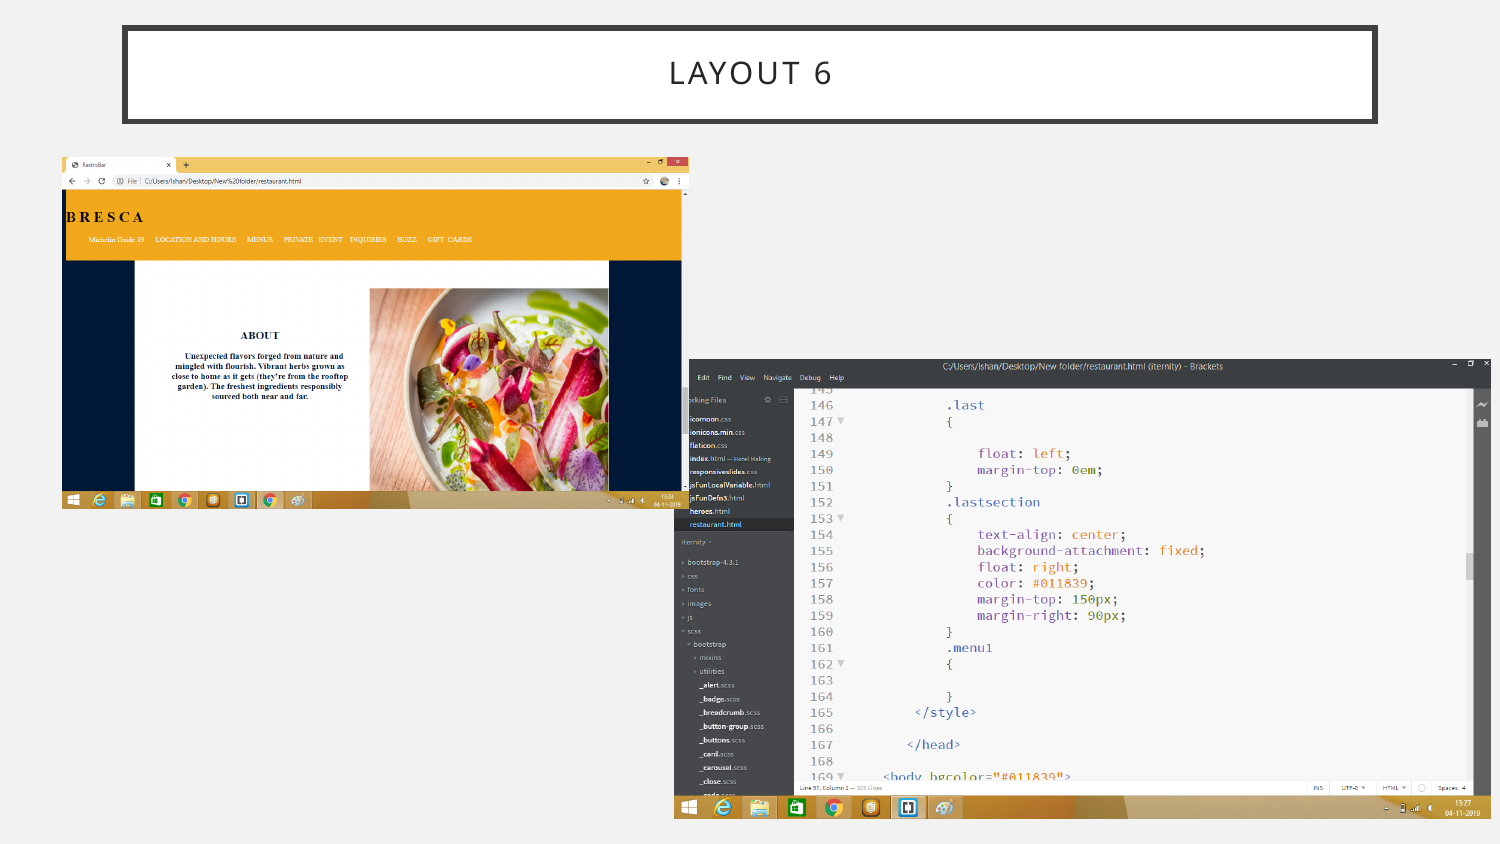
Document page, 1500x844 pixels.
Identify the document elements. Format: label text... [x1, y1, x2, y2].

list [674, 359, 1491, 819]
title LAYOUT 6 [122, 25, 1378, 124]
picture [62, 157, 689, 509]
